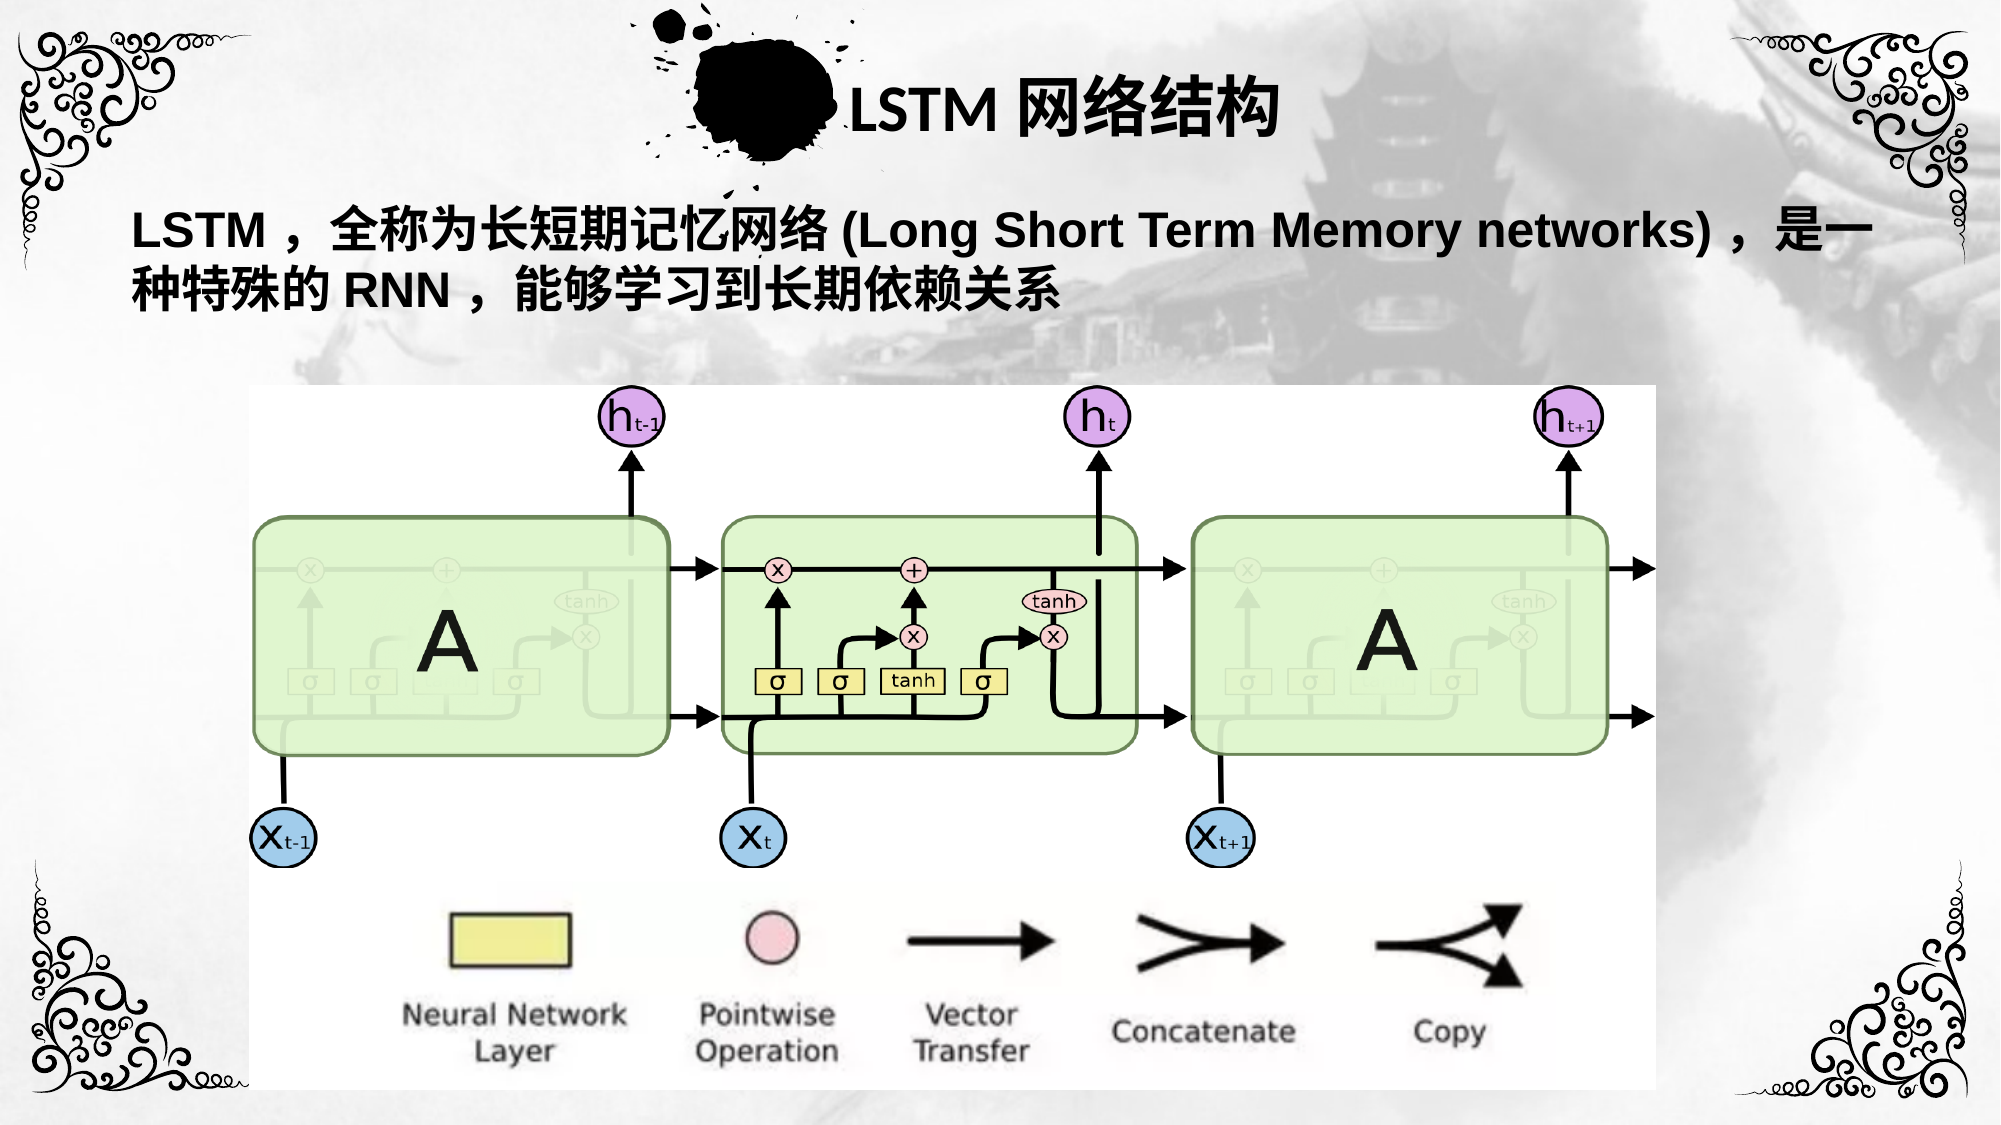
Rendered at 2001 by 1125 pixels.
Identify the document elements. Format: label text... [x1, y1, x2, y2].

text_box LSTM，全称为长短期记忆网络(Long Short Term Memory networks)，是一种特殊的RNN，能够学习到长期依赖关系 [116, 190, 1897, 325]
picture [0, 0, 2001, 1125]
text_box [628, 0, 1507, 316]
